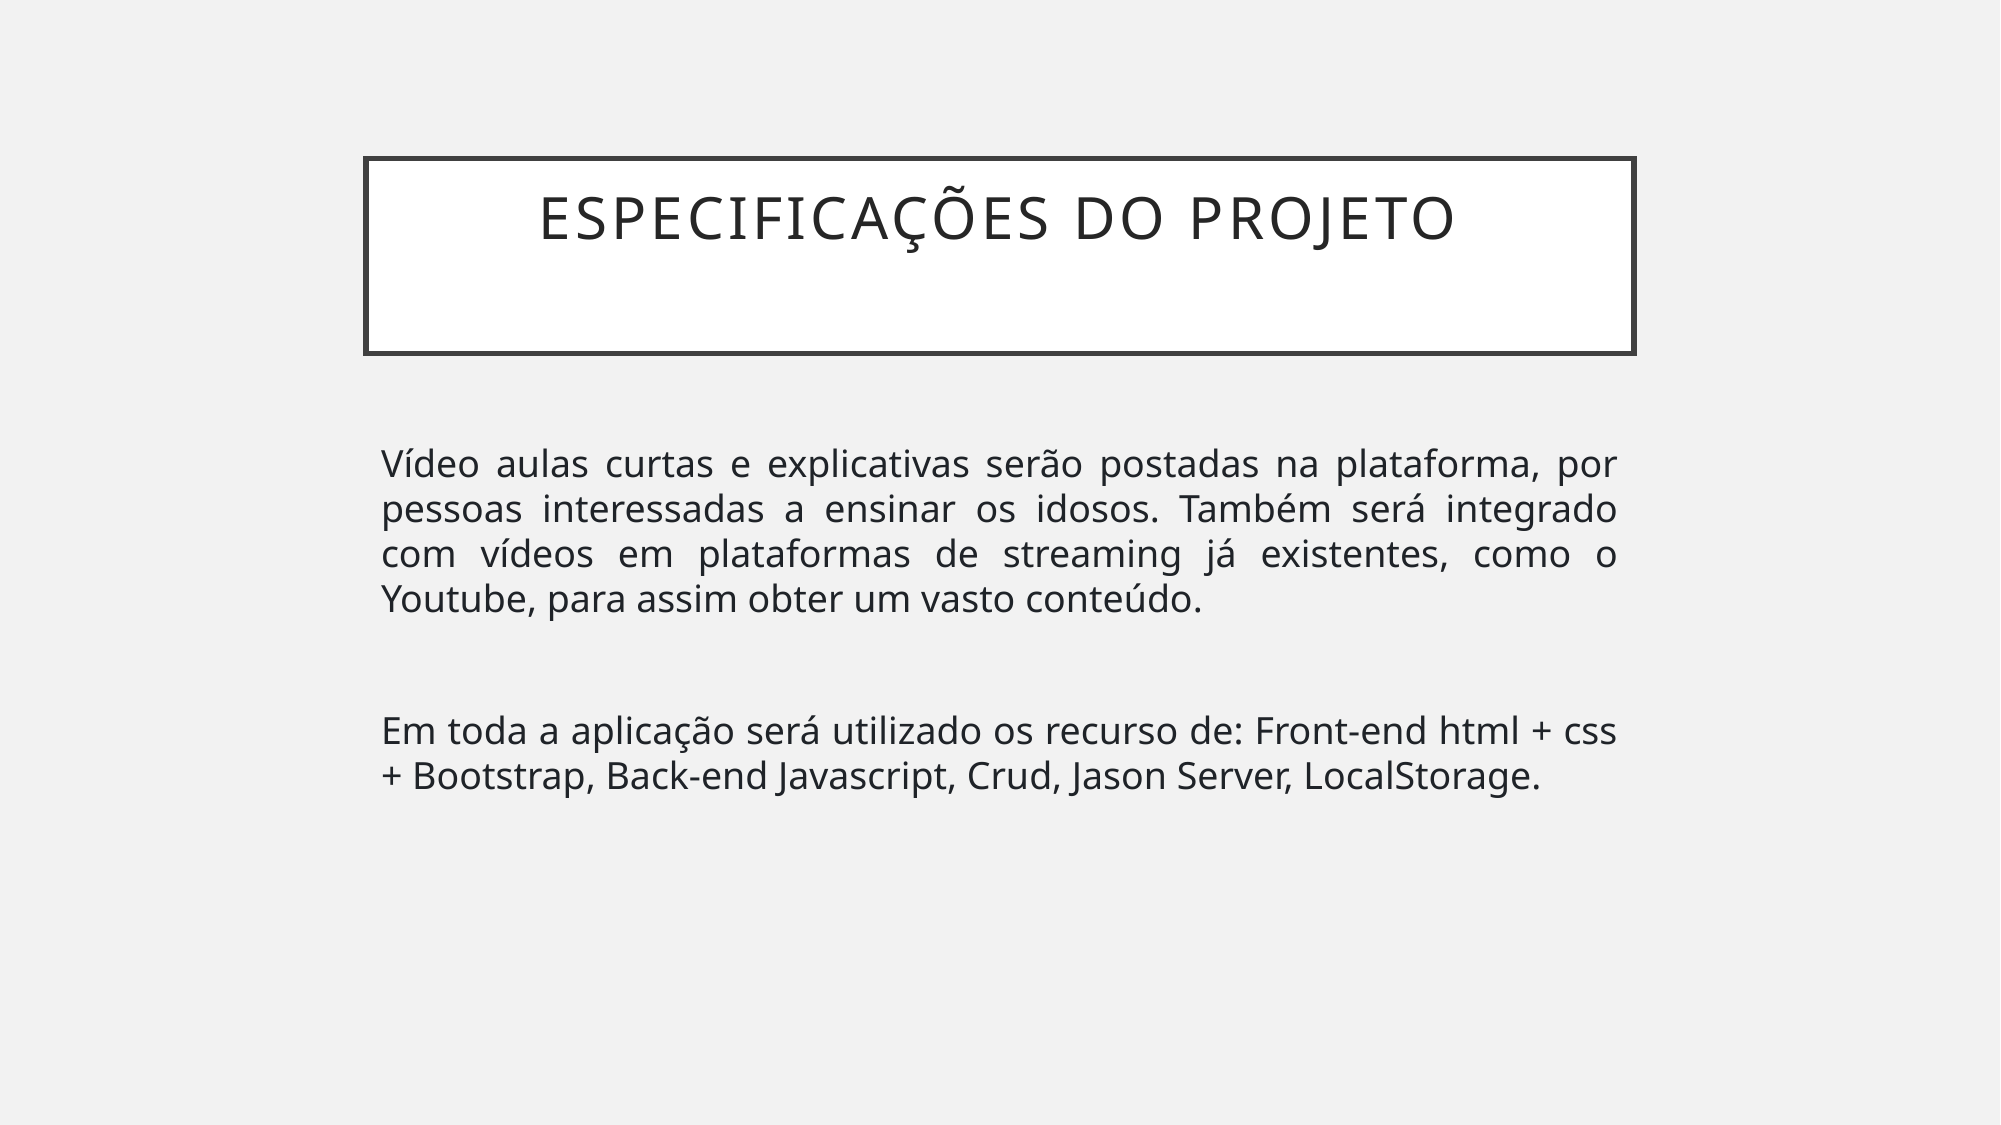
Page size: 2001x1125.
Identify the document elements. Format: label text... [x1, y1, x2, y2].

list Vídeo aulas curtas e explicativas serão postadas na plataforma, por pessoas interessadas a ensinar os idosos. Também será integrado com vídeos em plataformas de streaming já existentes, como o Youtube, para assim obter um vasto conteúdo. Em toda a aplicação será utilizado os recurso de: Front-end html + css + Bootstrap, Back-end Javascript, Crud, Jason Server, LocalStorage. [366, 432, 1634, 942]
title Especificações do projeto [363, 156, 1637, 356]
